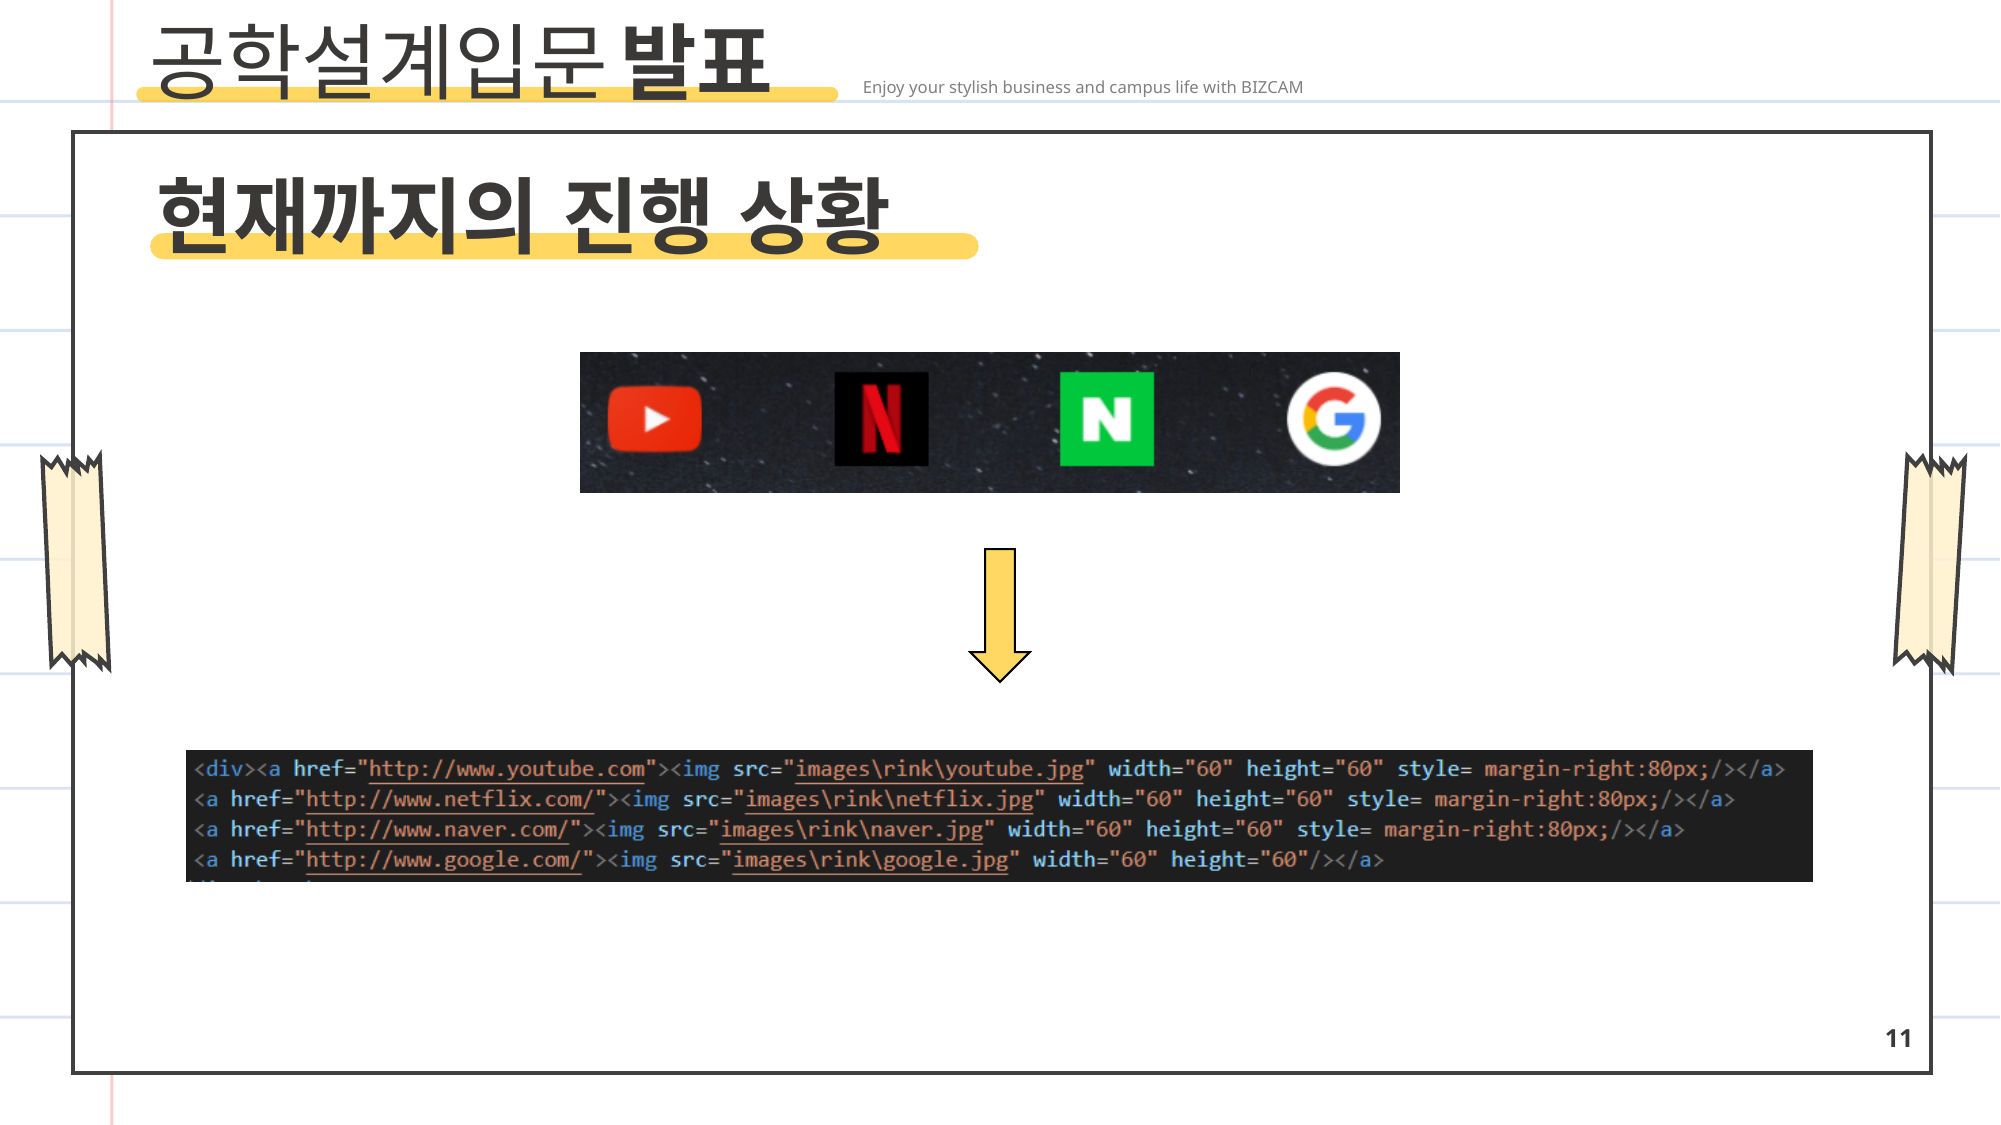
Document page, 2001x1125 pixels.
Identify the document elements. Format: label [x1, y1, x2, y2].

picture [186, 750, 1813, 882]
text_box [0, 0, 2000, 1125]
picture [580, 352, 1400, 493]
